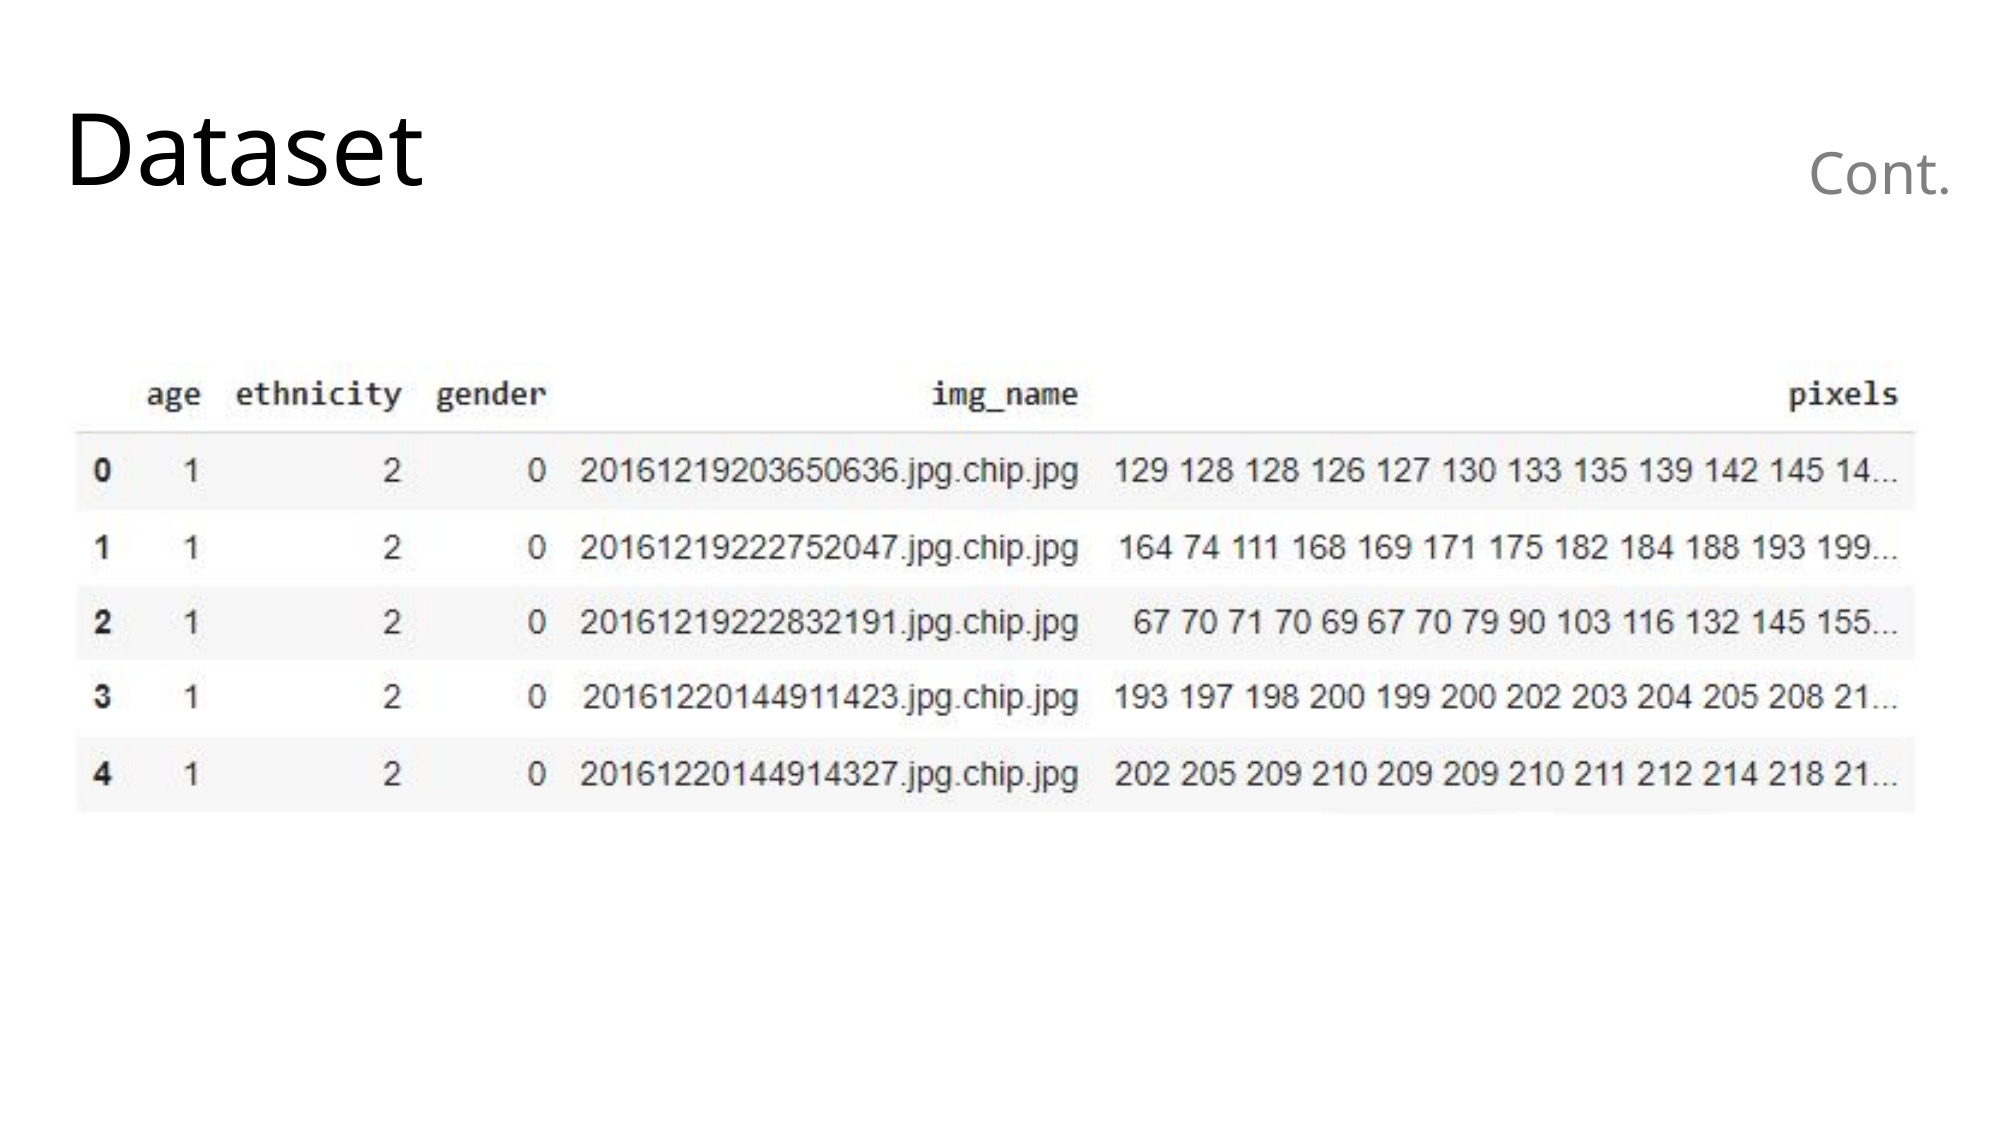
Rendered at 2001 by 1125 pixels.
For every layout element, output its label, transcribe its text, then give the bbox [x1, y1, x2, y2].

text_box Dataset [48, 78, 845, 214]
picture [53, 362, 1947, 815]
text_box Cont. [1793, 128, 1989, 214]
